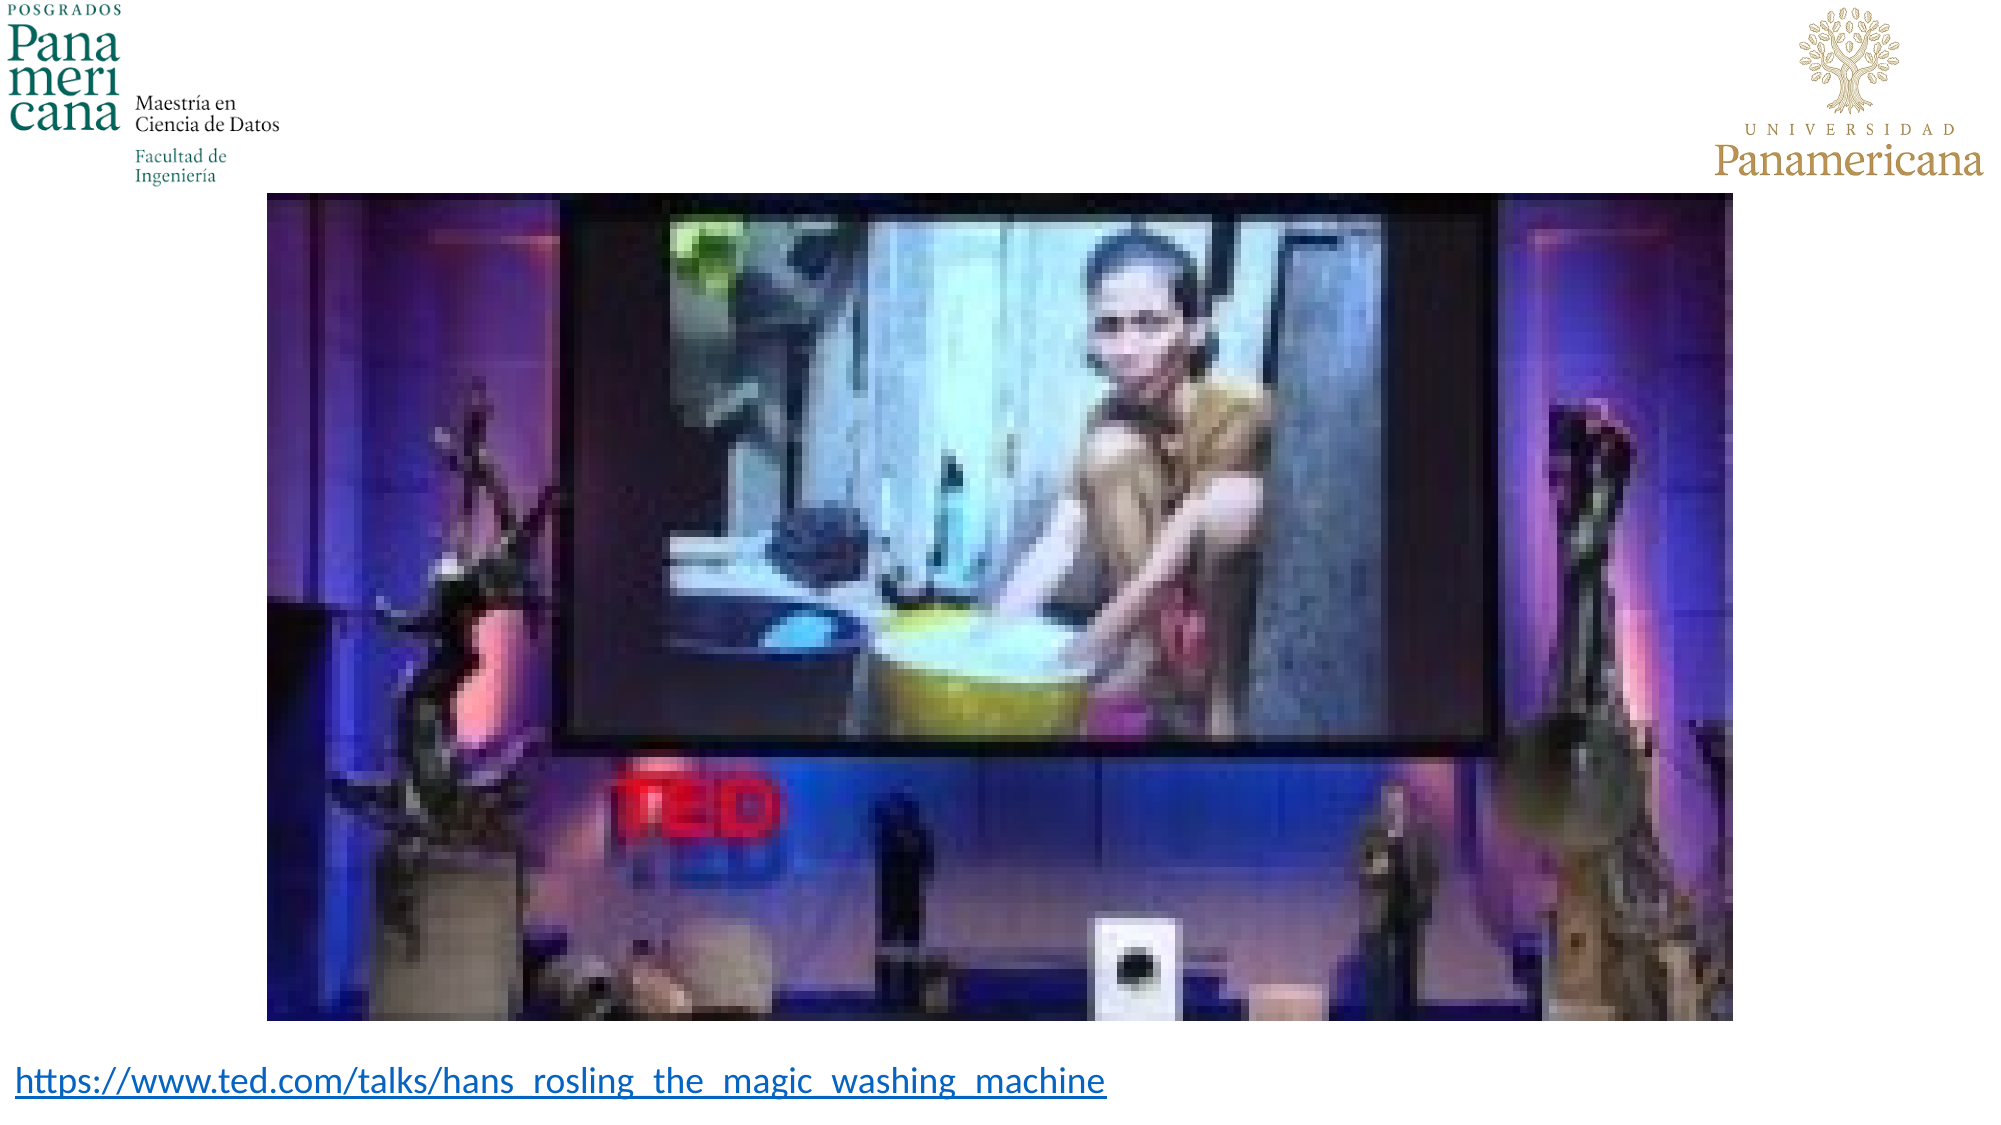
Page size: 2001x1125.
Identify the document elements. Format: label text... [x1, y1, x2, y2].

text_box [266, 192, 1734, 1022]
text_box https://www.ted.com/talks/hans_rosling_the_magic_washing_machine [0, 1048, 1378, 1109]
picture [0, 0, 285, 193]
picture [1694, 0, 2000, 190]
